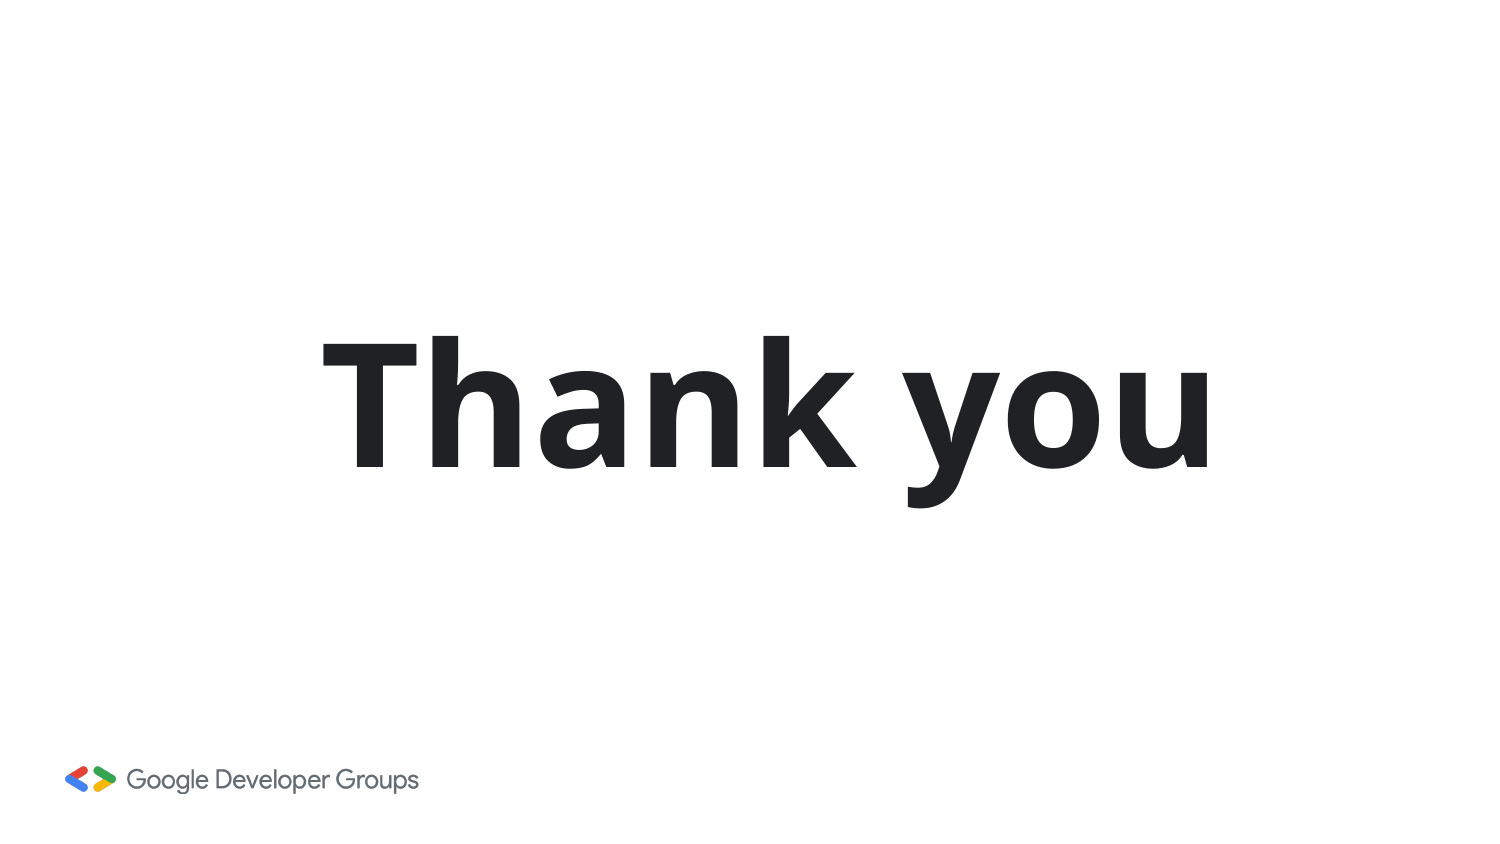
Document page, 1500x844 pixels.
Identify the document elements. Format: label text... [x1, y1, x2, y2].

picture [64, 766, 419, 794]
title Thank you [270, 276, 1271, 517]
